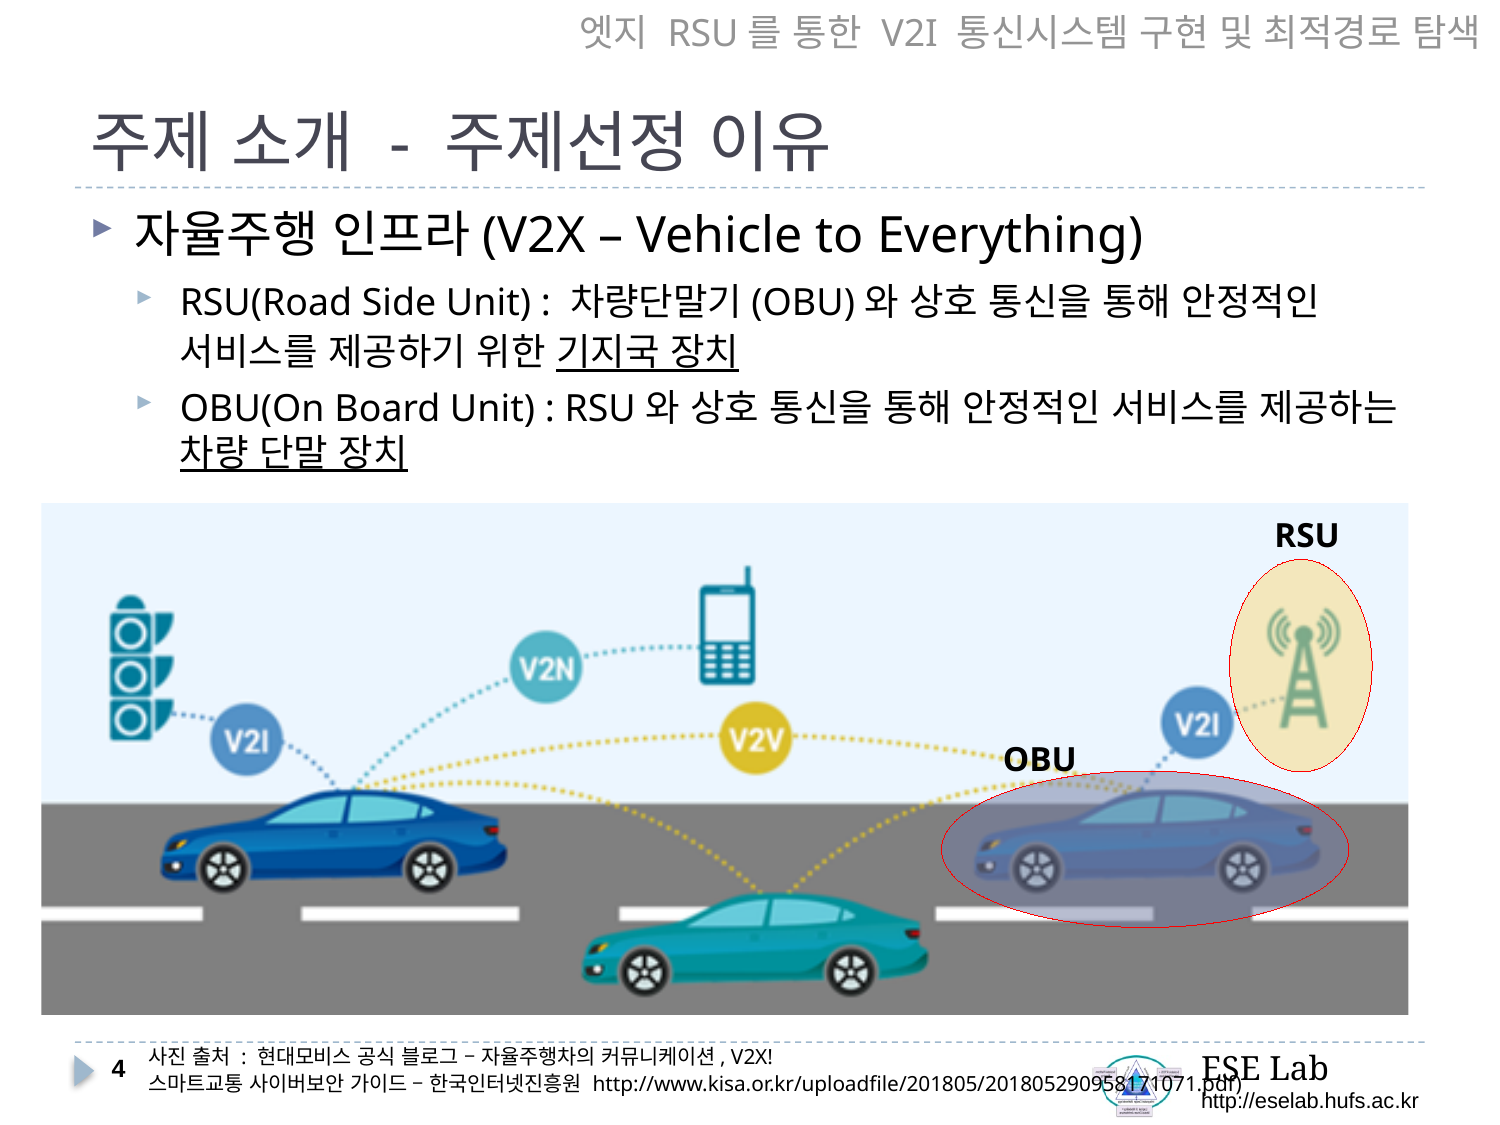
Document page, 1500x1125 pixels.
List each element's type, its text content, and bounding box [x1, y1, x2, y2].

text_box 자율주행 인프라(V2X – Vehicle to Everything) RSU(Road Side Unit) : 차량단말기(OBU)와 상호 통신을 통해 안정적인 서비스를 제공하기 위한 기지국 장치 OBU(On Board Unit) : RSU와 상호 통신을 통해 안정적인 서비스를 제공하는 차량 단말 장치 [74, 187, 1425, 480]
picture [41, 503, 1409, 1015]
text_box 엣지 RSU를 통한 V2I 통신시스템 구현 및 최적경로 탐색 [560, 1, 1500, 61]
title 주제 소개 - 주제선정 이유 [74, 24, 1426, 188]
text_box 사진 출처 : 현대모비스 공식 블로그 – 자율주행차의 커뮤니케이션, V2X! 스마트교통 사이버보안 가이드 – 한국인터넷진흥원 http://www.kisa.or.kr/uploadfile/201805/201805290958171071.pdf) [148, 1041, 1409, 1125]
